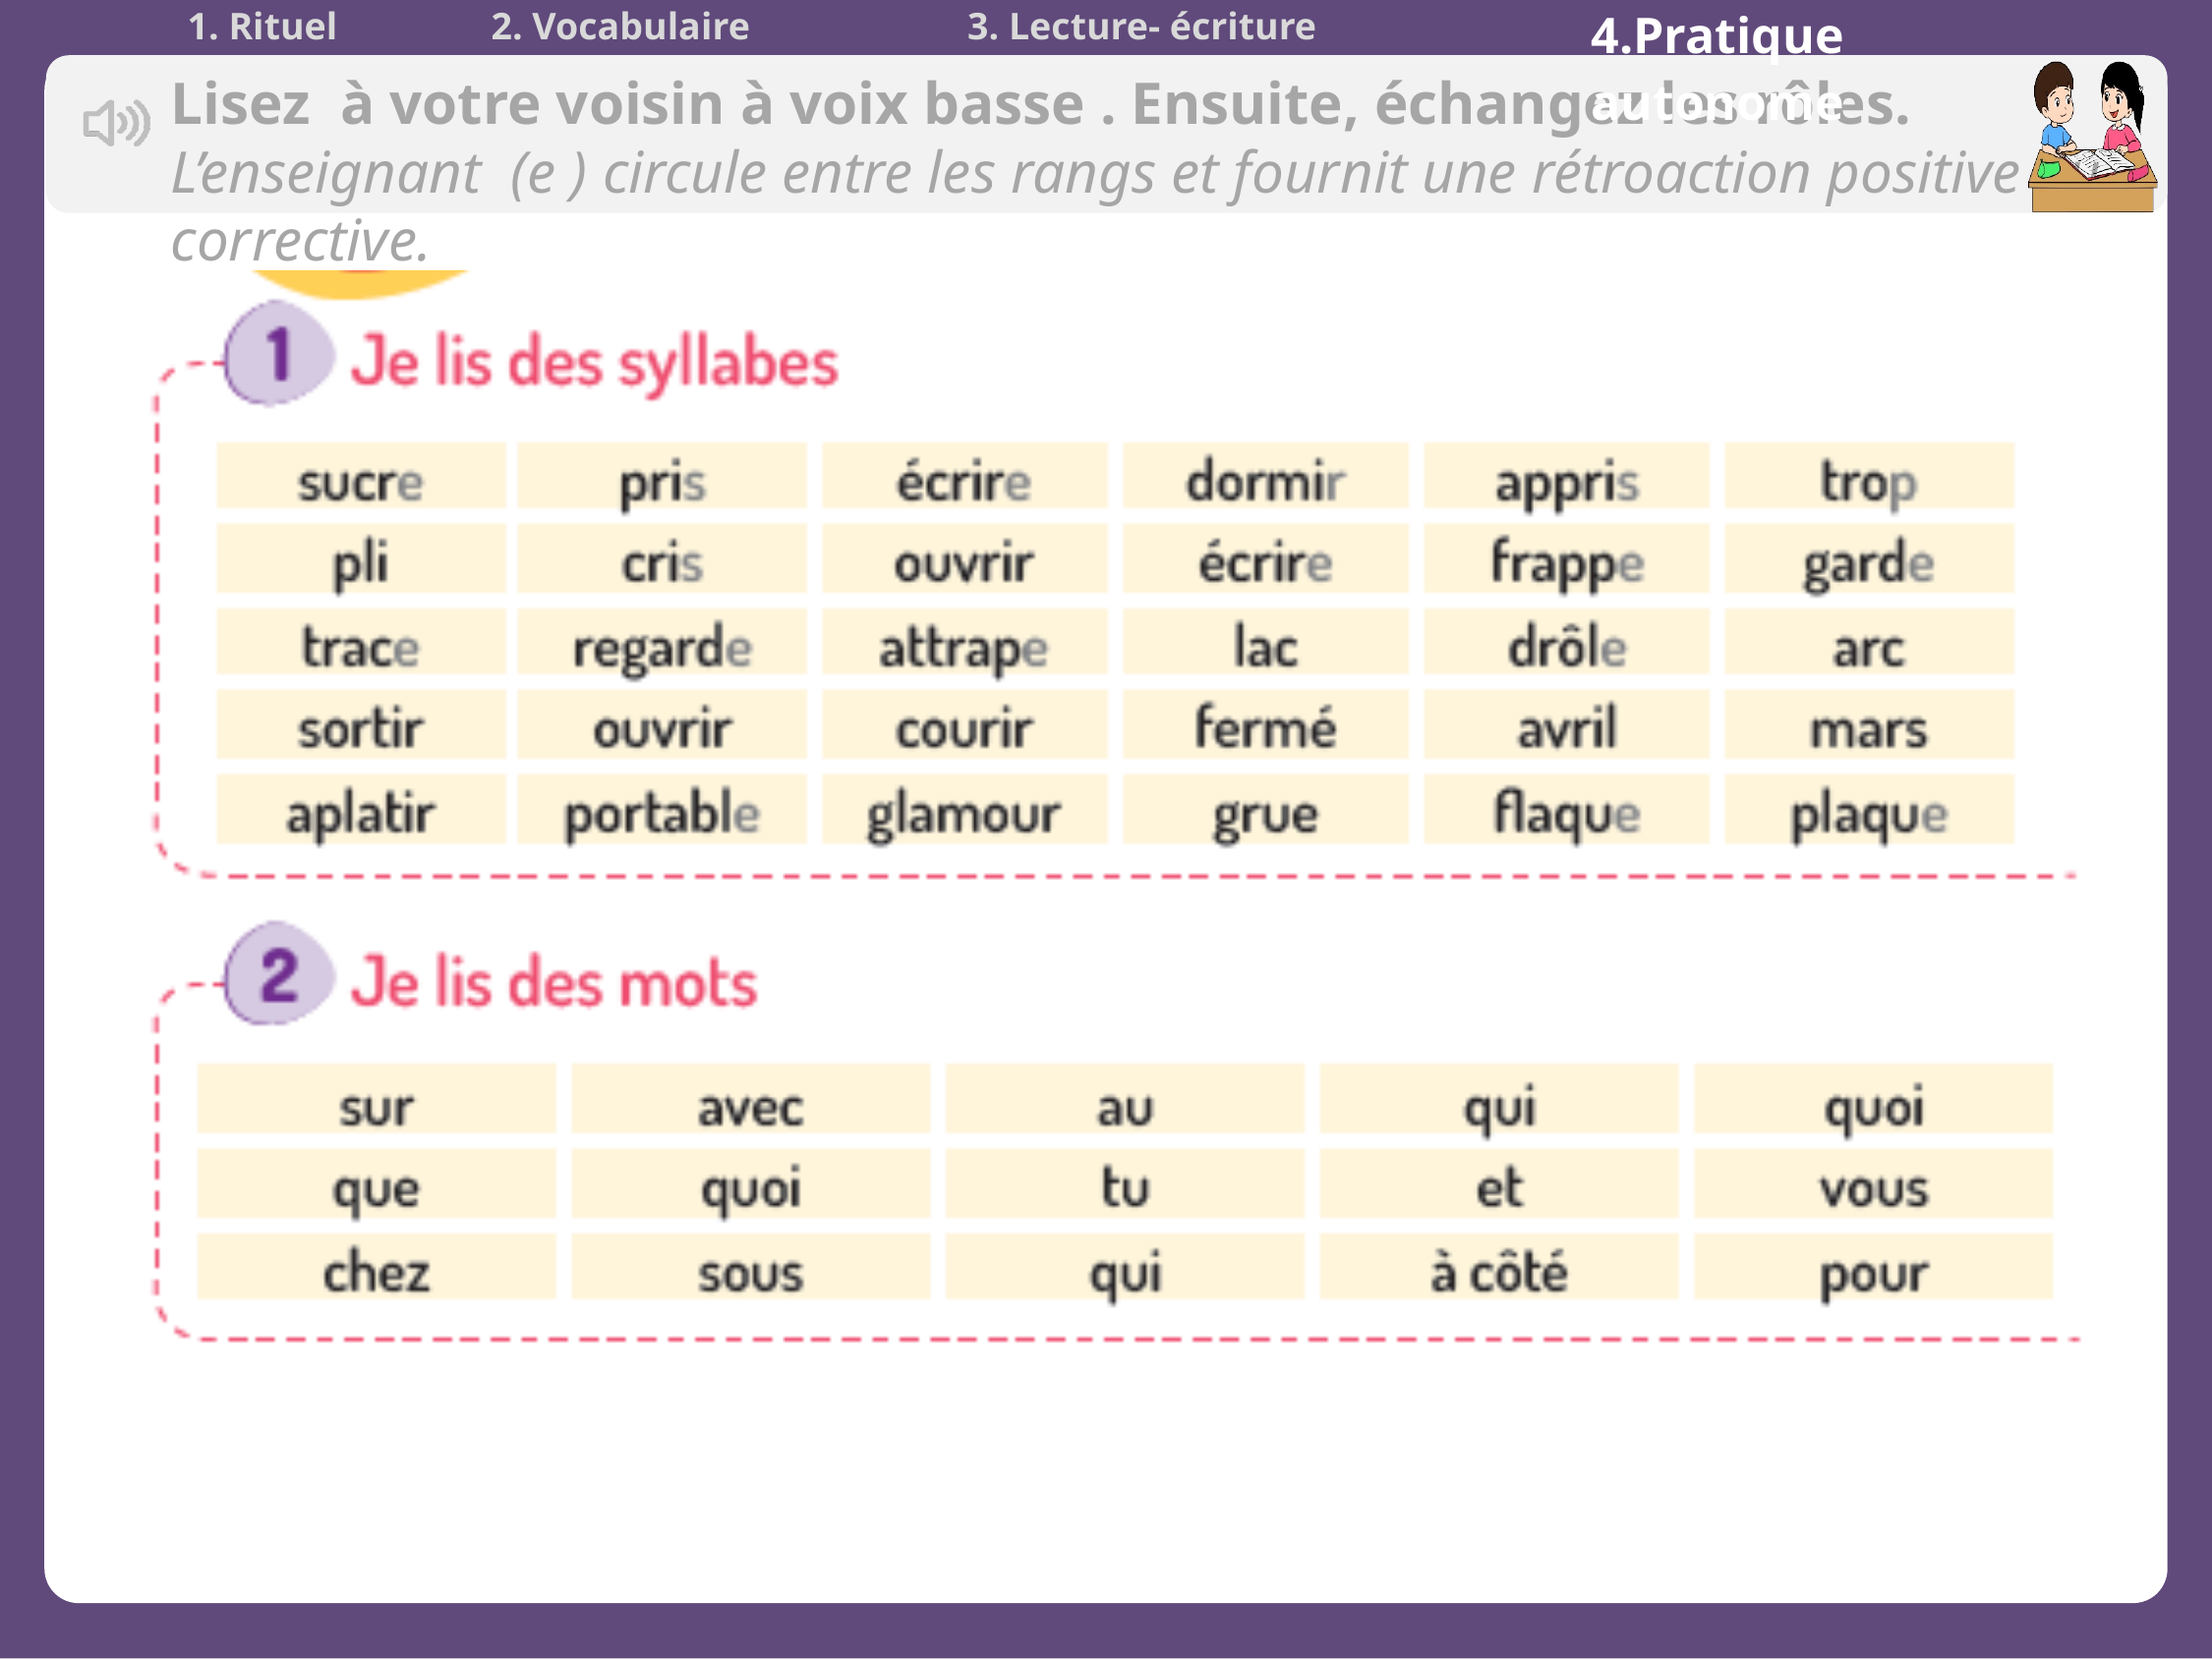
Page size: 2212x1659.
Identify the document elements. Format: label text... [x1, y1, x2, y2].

picture [122, 270, 2089, 1358]
table_header 2. Vocabulaire [444, 0, 797, 130]
table_header 3. Lecture- écriture [797, 0, 1486, 130]
picture [2016, 57, 2162, 216]
text_box [42, 82, 2170, 1606]
table_header 4.Pratique autonome [1486, 0, 1949, 130]
table_header [1949, 0, 2212, 130]
text_box Lisez à votre voisin à voix basse . Ensuite, échangez les rôles. L’enseignant (e ) circule entre les rangs et fournit une rétroaction positive ou corrective. [156, 130, 2129, 280]
text_box [0, 0, 2212, 1659]
text_box [83, 99, 150, 146]
table_header 1. Rituel [90, 0, 444, 130]
text_box [43, 53, 156, 215]
text_box [2165, 130, 2170, 205]
